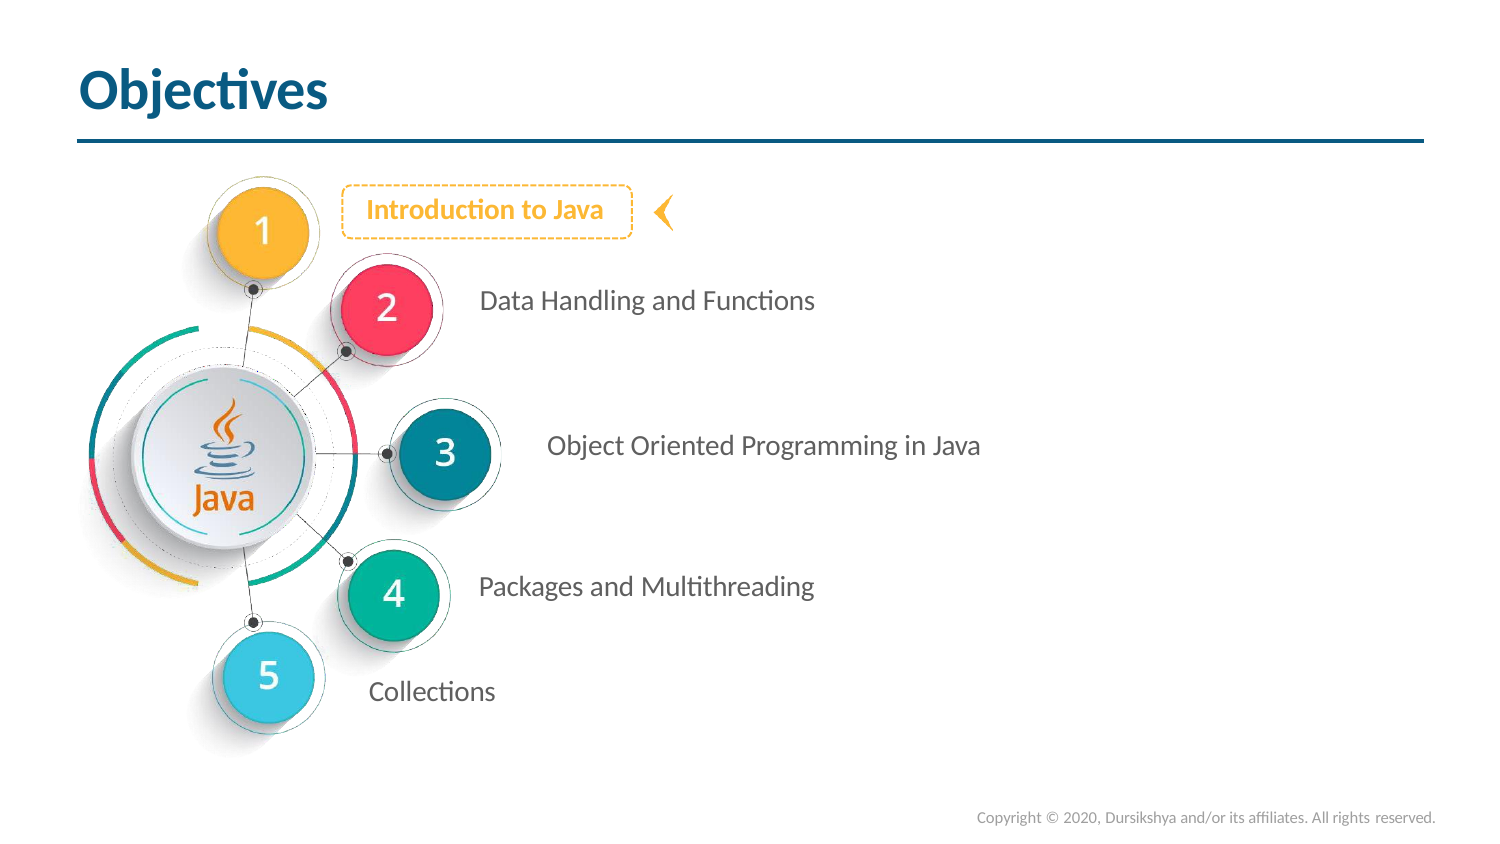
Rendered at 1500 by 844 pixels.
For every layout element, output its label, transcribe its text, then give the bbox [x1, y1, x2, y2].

footer Copyright © 2020, Dursikshya and/or its affiliates. All rights reserved. [975, 802, 1454, 844]
text_box [78, 176, 502, 758]
title Objectives [77, 49, 334, 193]
text_box Object Oriented Programming in Java [545, 424, 988, 462]
text_box Introduction to Java Data Handling and Functions [364, 188, 820, 316]
text_box Packages and Multithreading Collections [366, 565, 821, 708]
text_box [653, 192, 674, 232]
text_box [342, 185, 632, 239]
